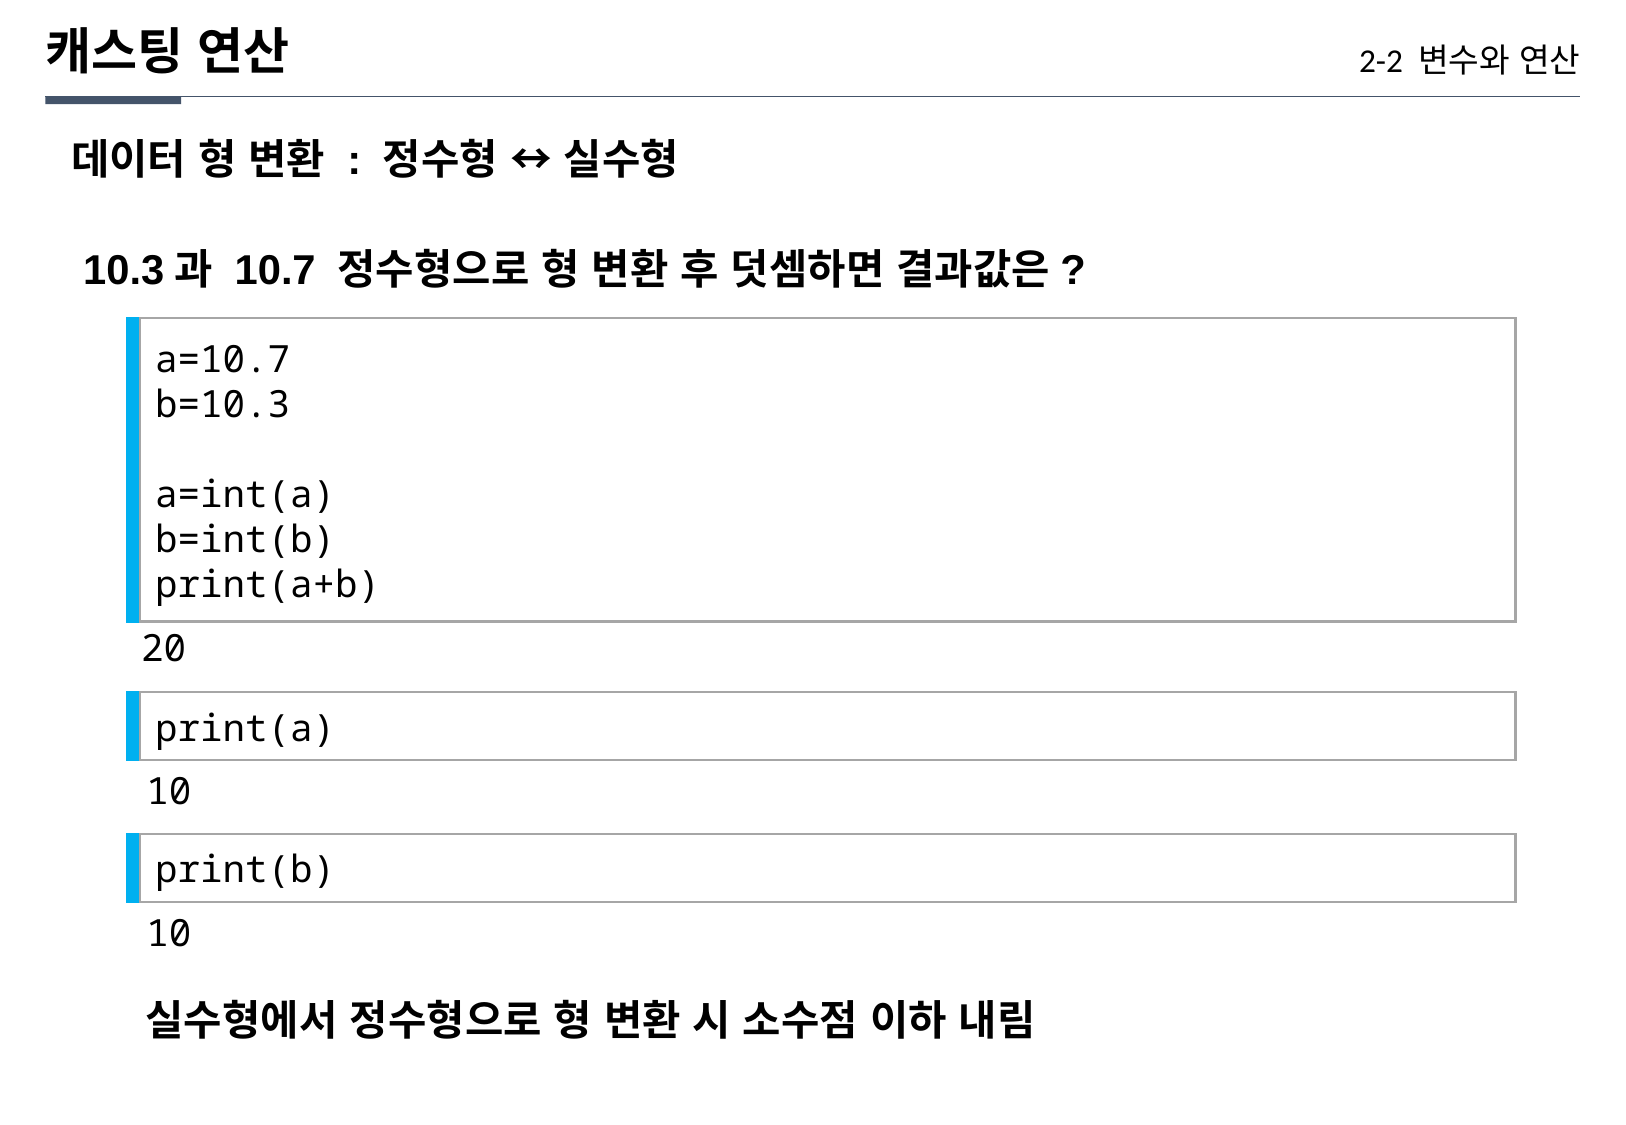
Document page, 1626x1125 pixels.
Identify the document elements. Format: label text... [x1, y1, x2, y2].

list 2-2 변수와 연산 [1038, 43, 1581, 81]
text_box 20 [126, 616, 201, 676]
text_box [127, 692, 1516, 761]
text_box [127, 317, 1516, 622]
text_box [127, 833, 1516, 902]
text_box 10 [131, 761, 207, 820]
text_box 데이터 형 변환 : 정수형 ↔ 실수형 [56, 125, 990, 191]
list 캐스팅 연산 [45, 26, 965, 82]
text_box 10 [131, 902, 207, 962]
text_box 실수형에서 정수형으로 형 변환 시 소수점 이하 내림 [130, 986, 1324, 1051]
text_box 10.3과 10.7 정수형으로 형 변환 후 덧셈하면 결과값은? [68, 235, 1262, 300]
